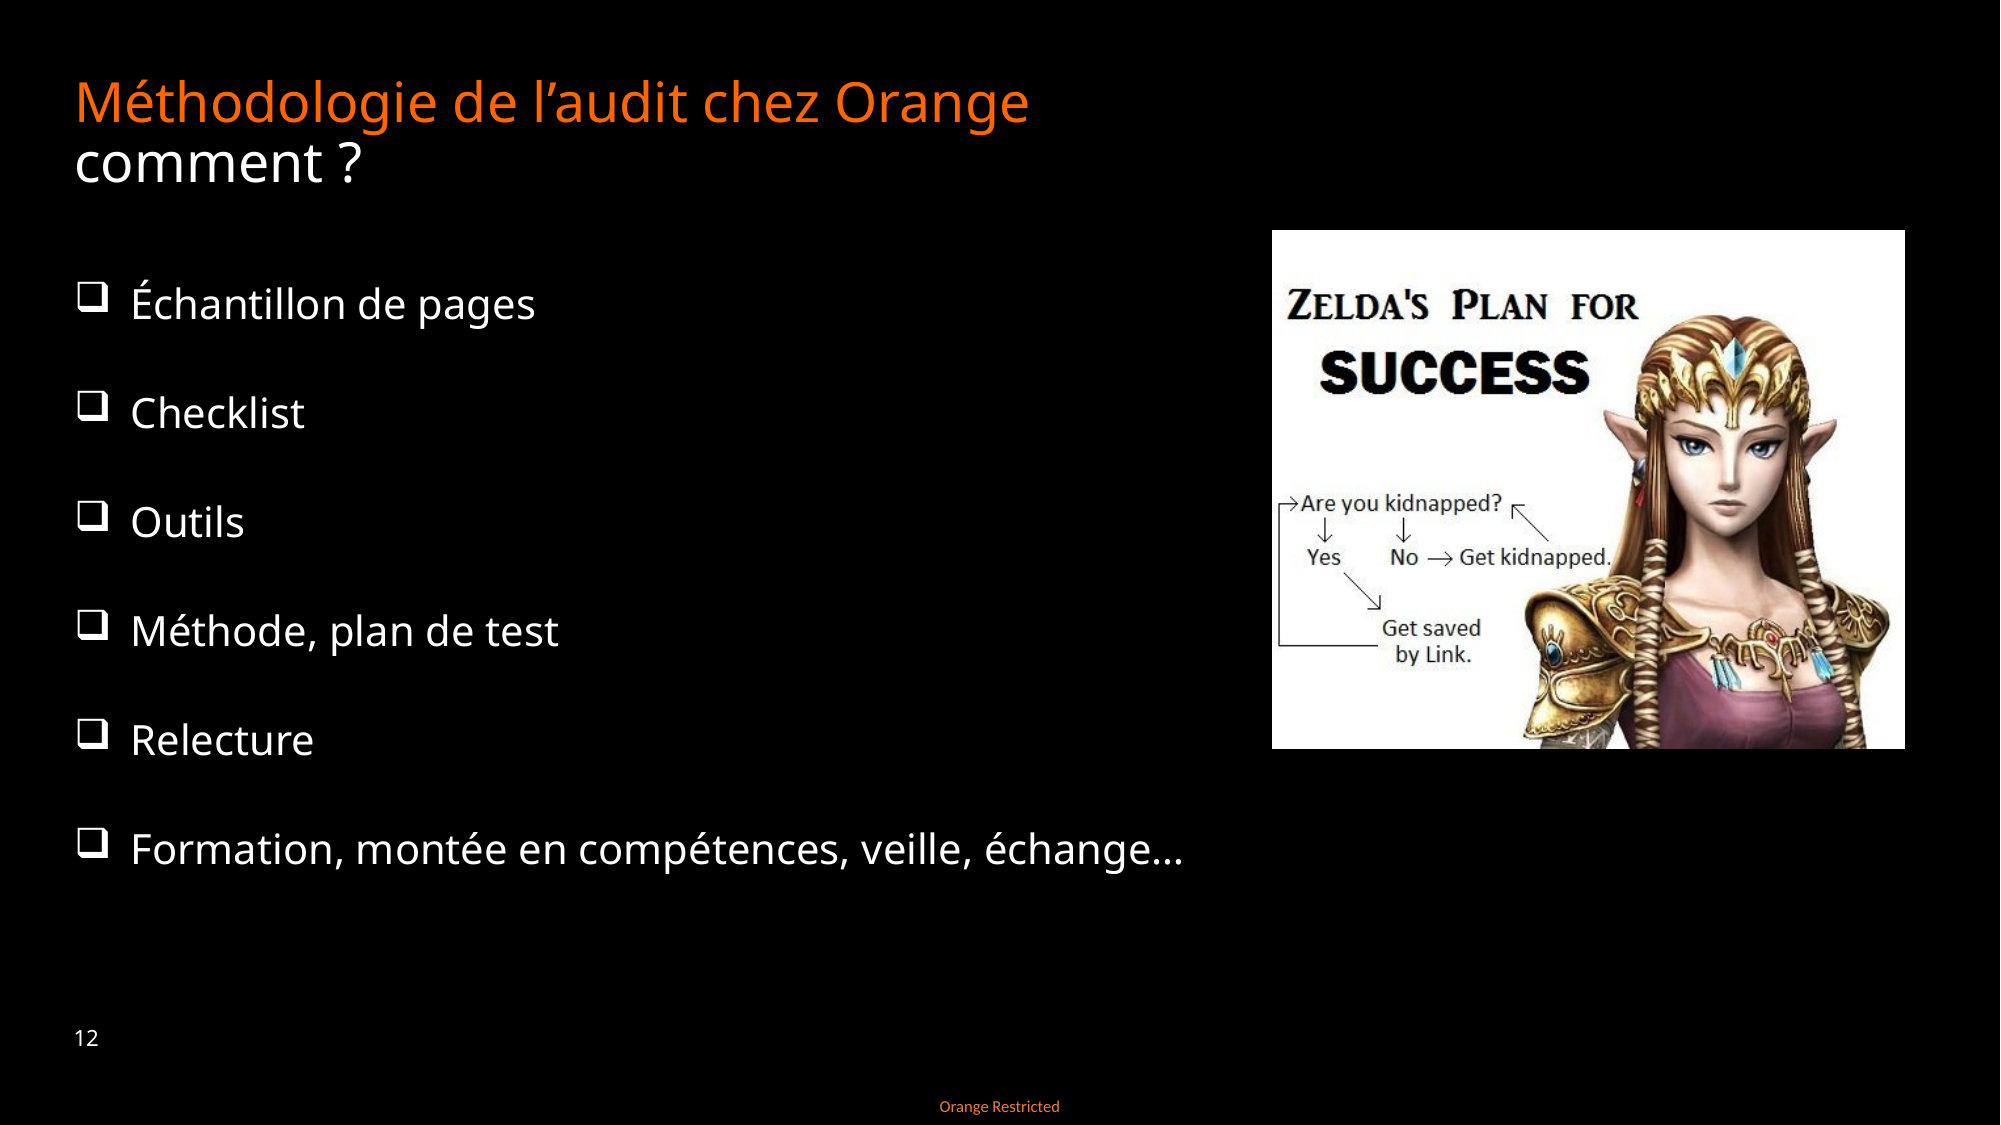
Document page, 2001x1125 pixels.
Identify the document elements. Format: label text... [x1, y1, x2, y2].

title Méthodologie de l’audit chez Orange comment ? [74, 74, 1928, 211]
picture [1271, 230, 1905, 749]
list Échantillon de pages Checklist Outils Méthode, plan de test Relecture Formation, montée en compétences, veille, échange… [74, 285, 1928, 978]
